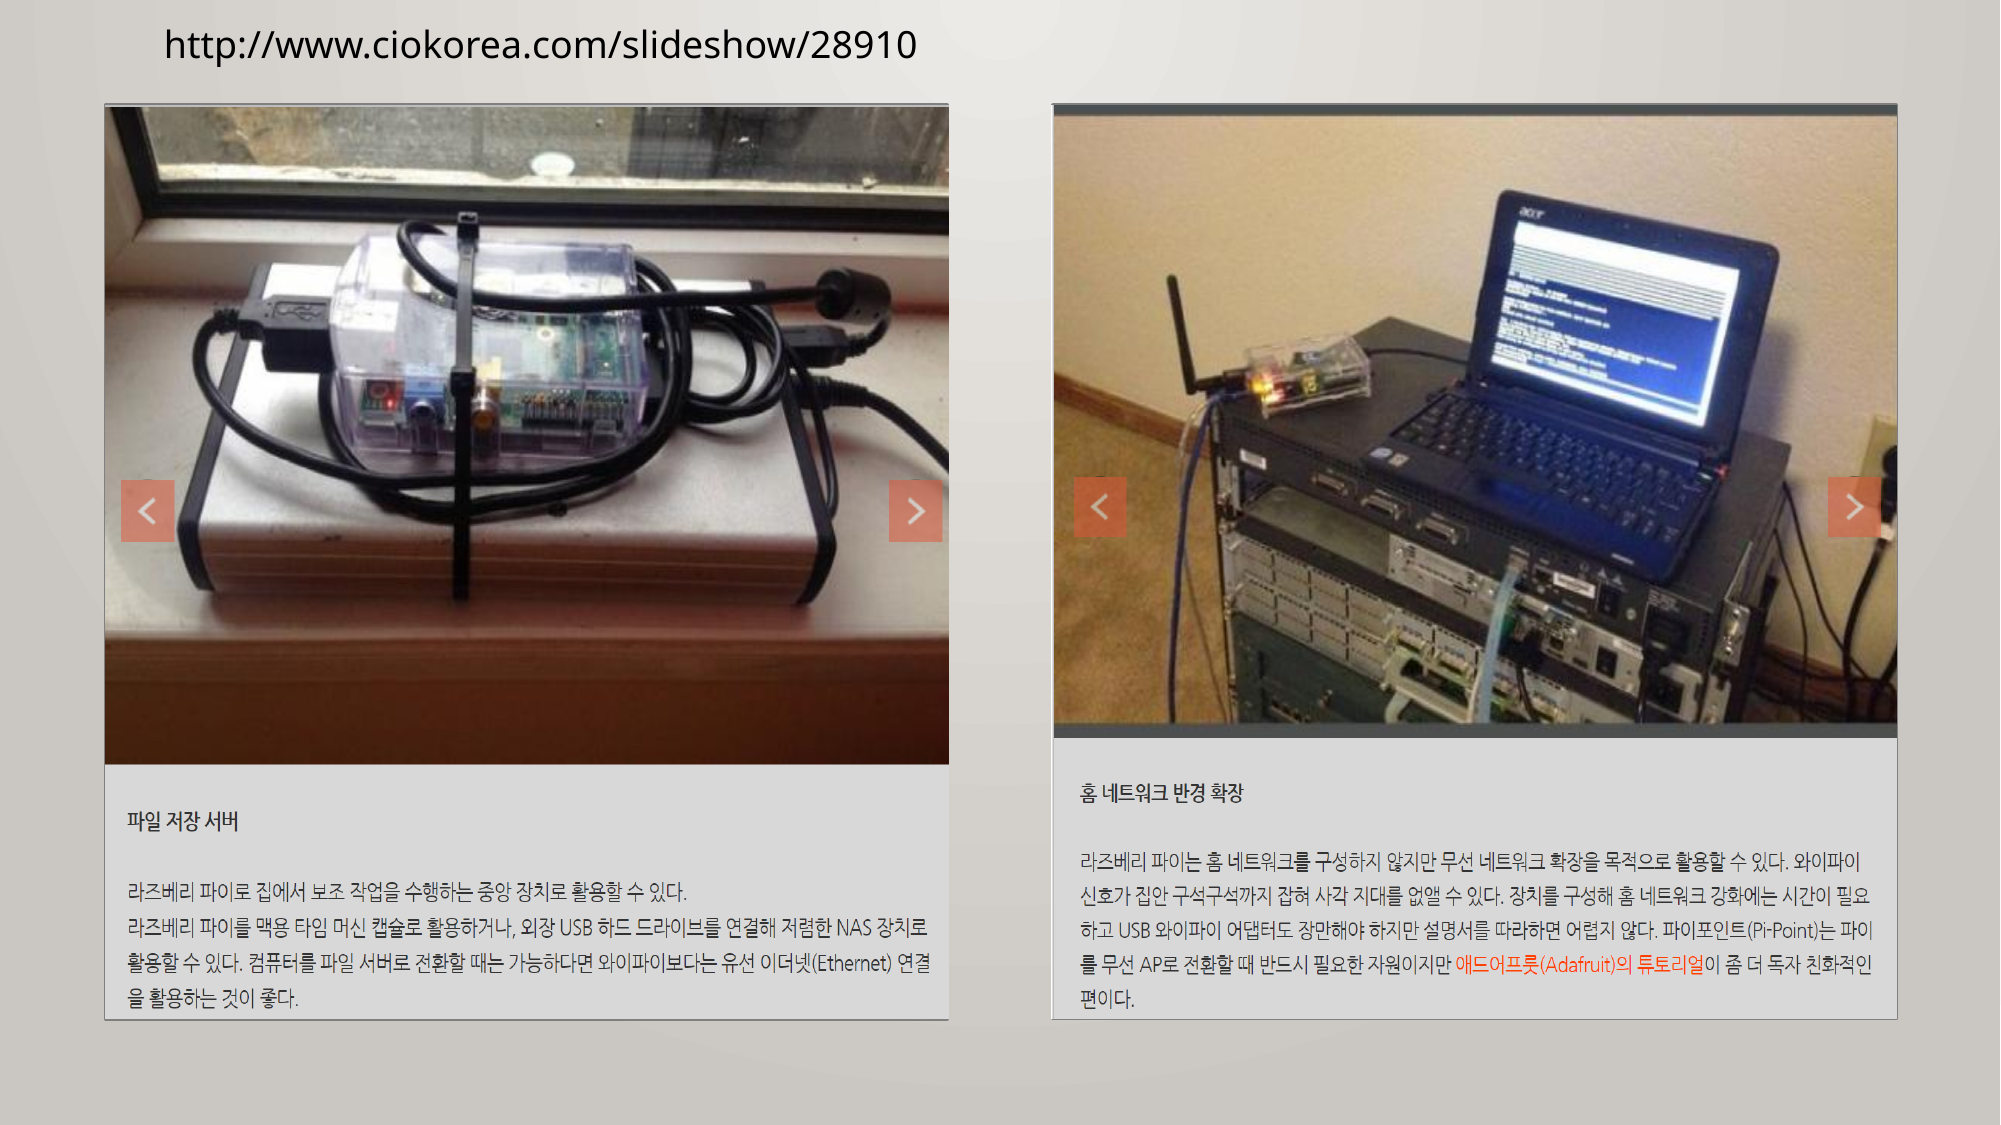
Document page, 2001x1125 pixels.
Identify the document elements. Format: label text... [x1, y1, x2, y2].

text_box http://www.ciokorea.com/slideshow/28910 [149, 13, 1024, 74]
text_box [0, 0, 2000, 1125]
picture [105, 104, 949, 1019]
picture [1051, 104, 1897, 1019]
